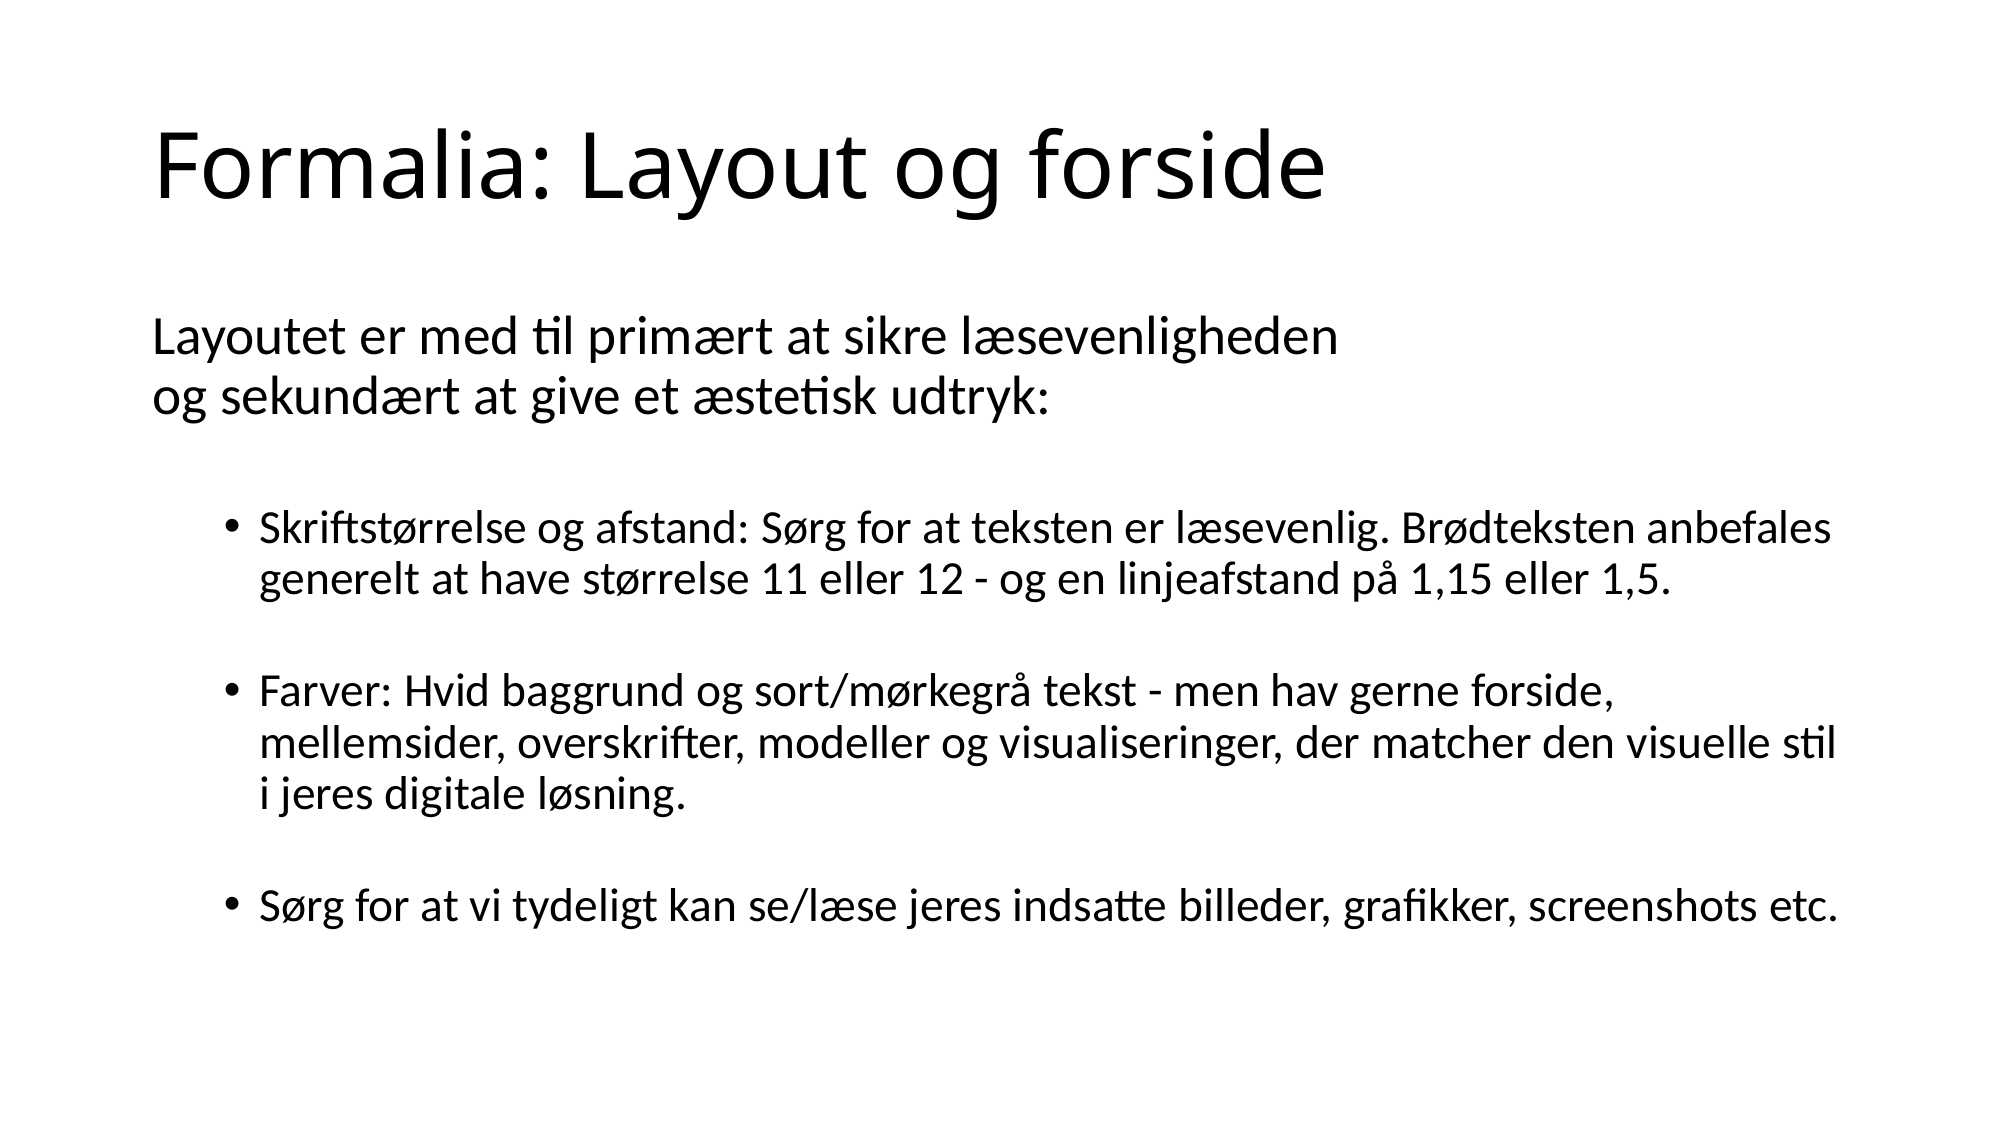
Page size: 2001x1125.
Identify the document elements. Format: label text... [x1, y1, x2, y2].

title Formalia: Layout og forside [137, 59, 1863, 278]
list Layoutet er med til primært at sikre læsevenligheden og sekundært at give et æstetisk udtryk: Skriftstørrelse og afstand: Sørg for at teksten er læsevenlig. Brødteksten anbefales generelt at have størrelse 11 eller 12 - og en linjeafstand på 1,15 eller 1,5. Farver: Hvid baggrund og sort/mørkegrå tekst - men hav gerne forside, mellemsider, overskrifter, modeller og visualiseringer, der matcher den visuelle stil i jeres digitale løsning. Sørg for at vi tydeligt kan se/læse jeres indsatte billeder, grafikker, screenshots etc. [137, 299, 1863, 1014]
